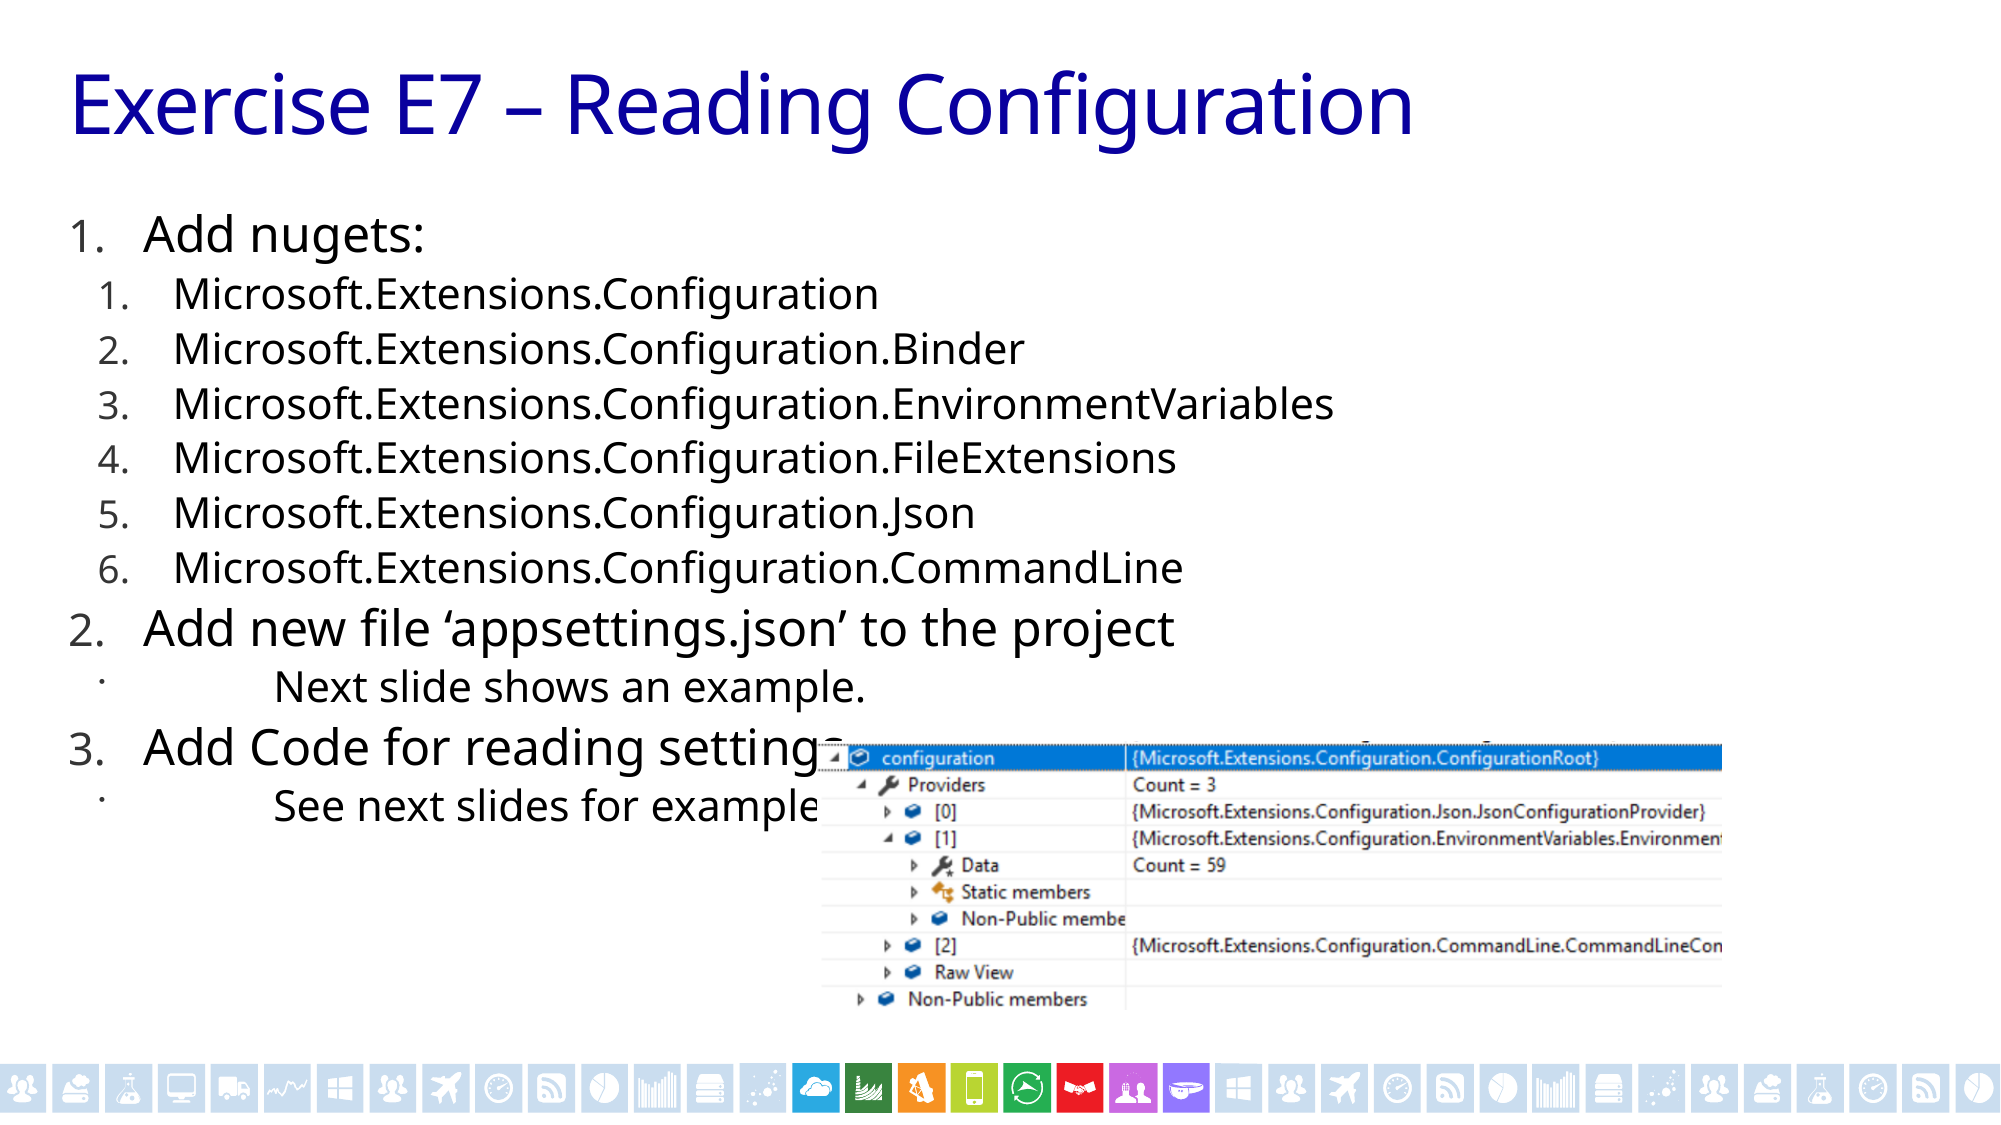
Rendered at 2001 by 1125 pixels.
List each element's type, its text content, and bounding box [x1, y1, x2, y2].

picture [817, 741, 1722, 1010]
list Add nugets: Microsoft.Extensions.Configuration Microsoft.Extensions.Configuration.Binder Microsoft.Extensions.Configuration.EnvironmentVariables Microsoft.Extensions.Configuration.FileExtensions Microsoft.Extensions.Configuration.Json Microsoft.Extensions.Configuration.CommandLine Add new file ‘appsettings.json’ to the project Next slide shows an example. Add Code for reading settings See next slides for example. [44, 194, 1957, 482]
title Exercise E7 – Reading Configuration [44, 47, 1957, 194]
